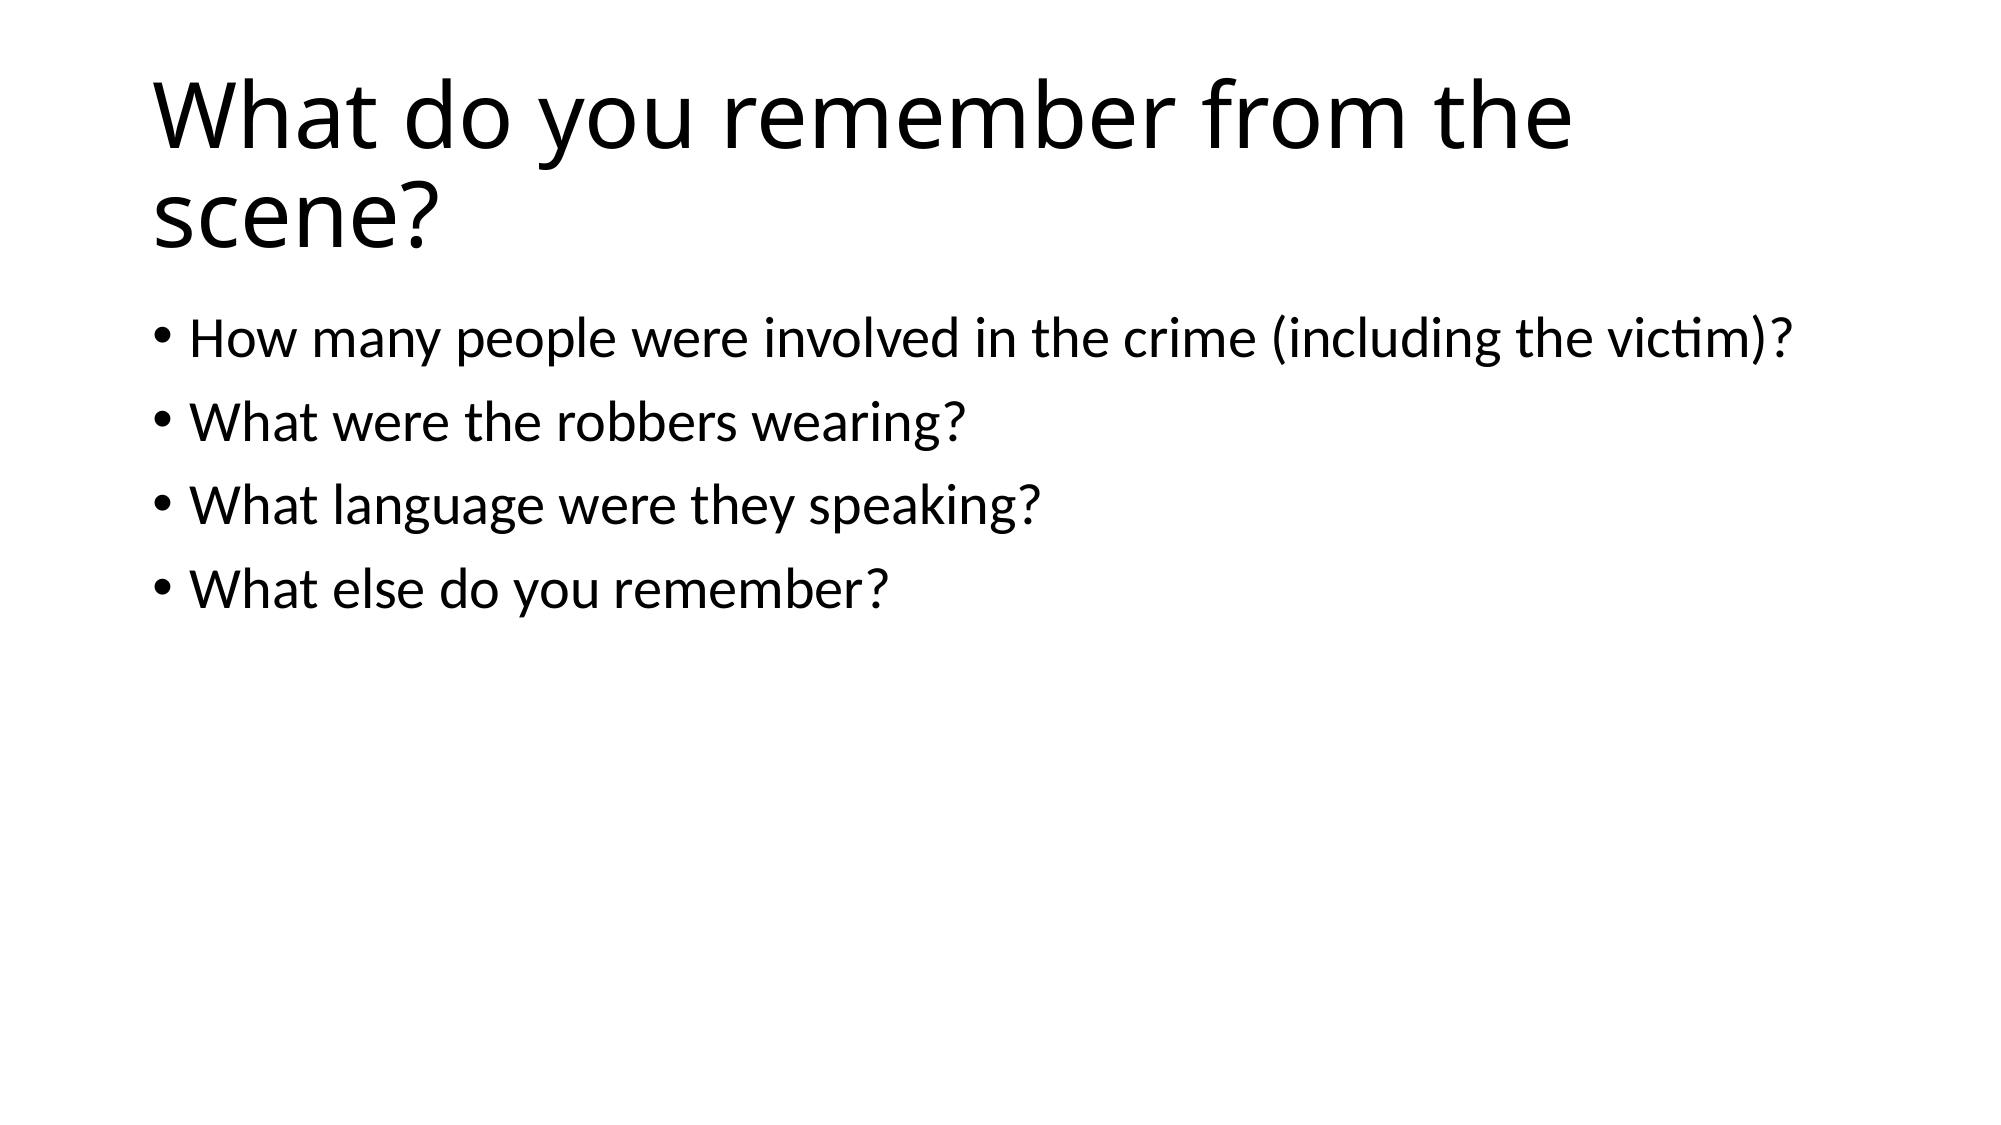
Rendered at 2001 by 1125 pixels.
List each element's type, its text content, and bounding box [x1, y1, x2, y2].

list How many people were involved in the crime (including the victim)? What were the robbers wearing? What language were they speaking? What else do you remember? [137, 299, 1863, 1014]
title What do you remember from the scene? [137, 59, 1863, 278]
